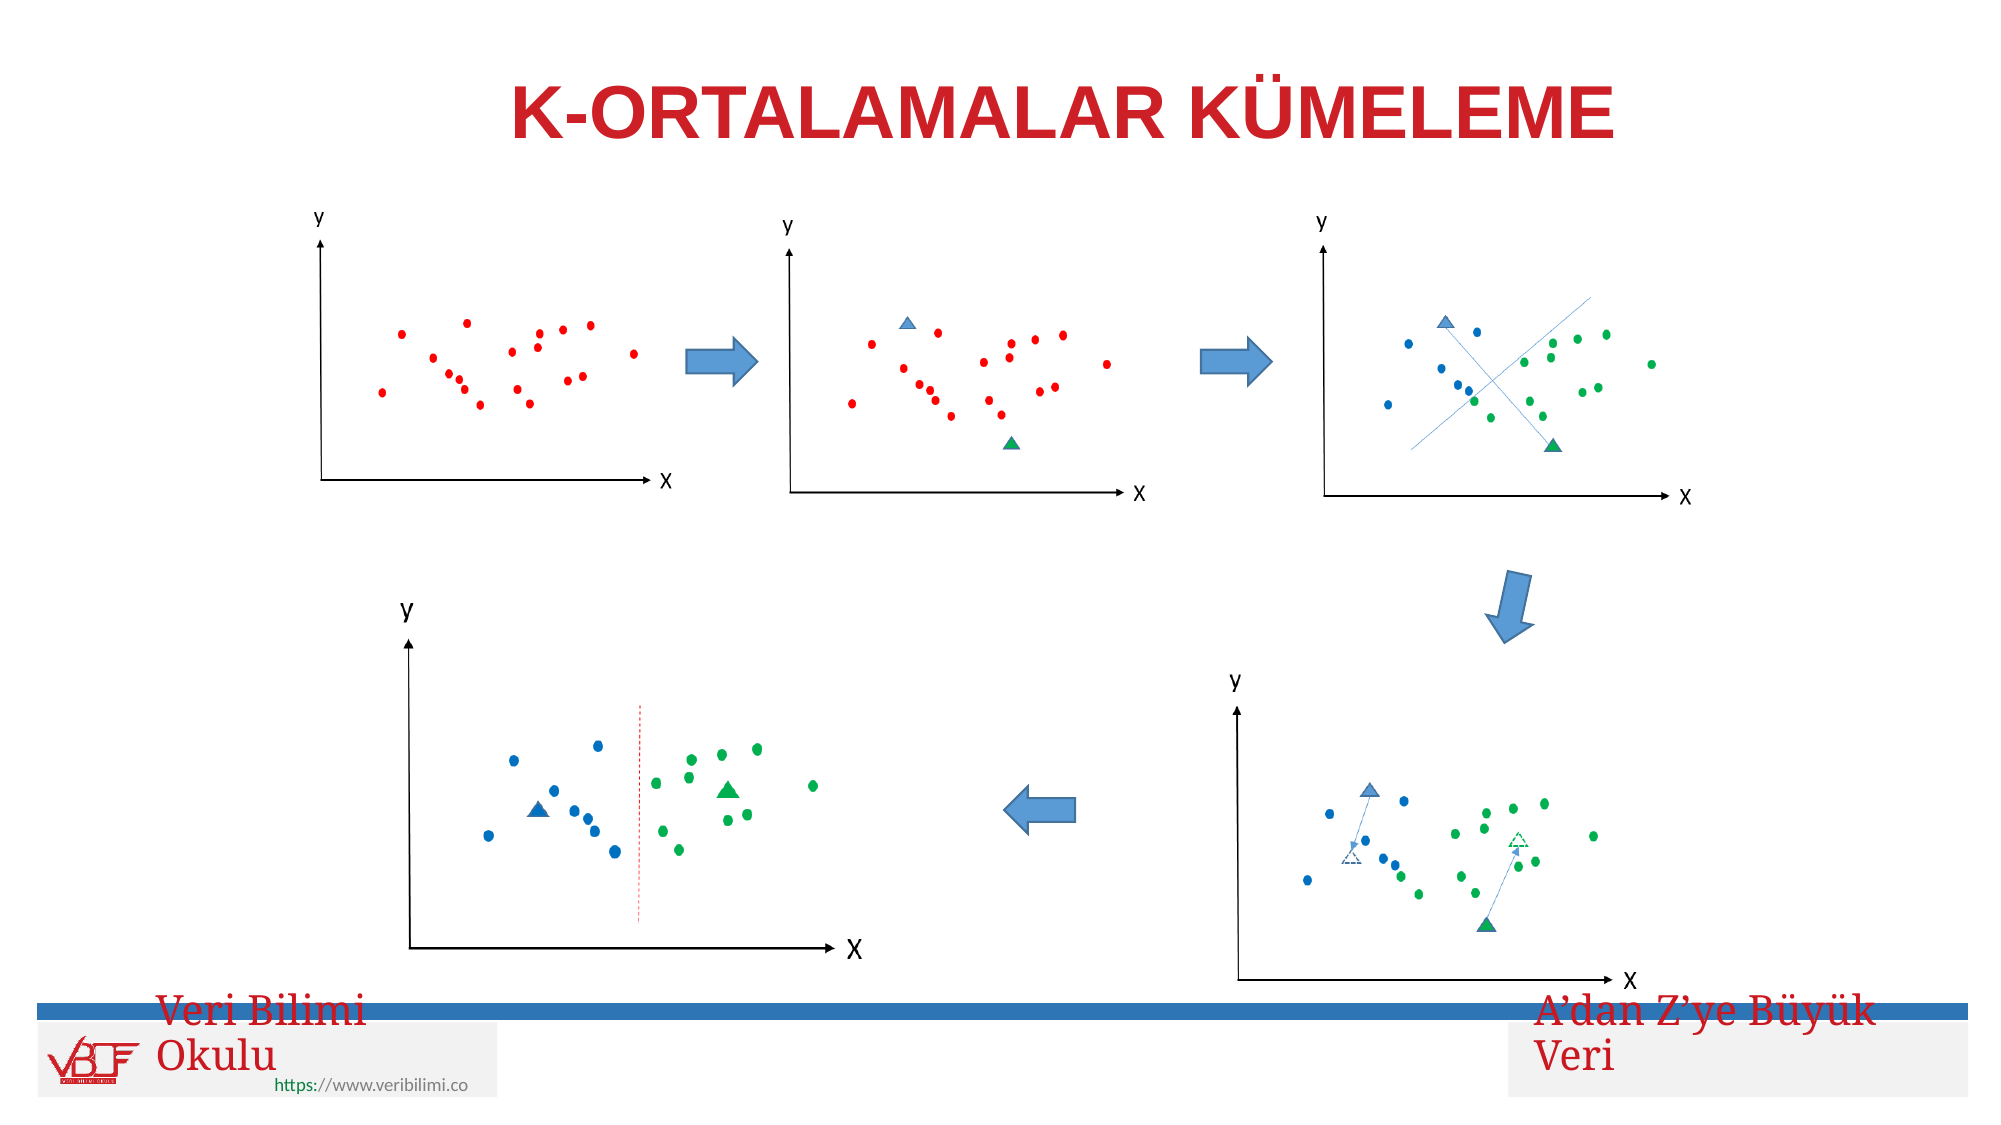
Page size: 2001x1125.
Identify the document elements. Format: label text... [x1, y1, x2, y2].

picture [387, 590, 885, 1003]
text_box [1002, 783, 1077, 837]
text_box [1508, 1022, 1969, 1098]
text_box [1484, 569, 1536, 645]
picture [1212, 1012, 1657, 1020]
picture [1307, 207, 1717, 524]
picture [775, 212, 1166, 517]
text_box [37, 1022, 537, 1103]
text_box [687, 335, 759, 388]
text_box K-ORTALAMALAR KÜMELEME [387, 56, 1665, 162]
picture [302, 204, 687, 524]
picture [1212, 660, 1657, 1011]
text_box [1199, 335, 1274, 388]
